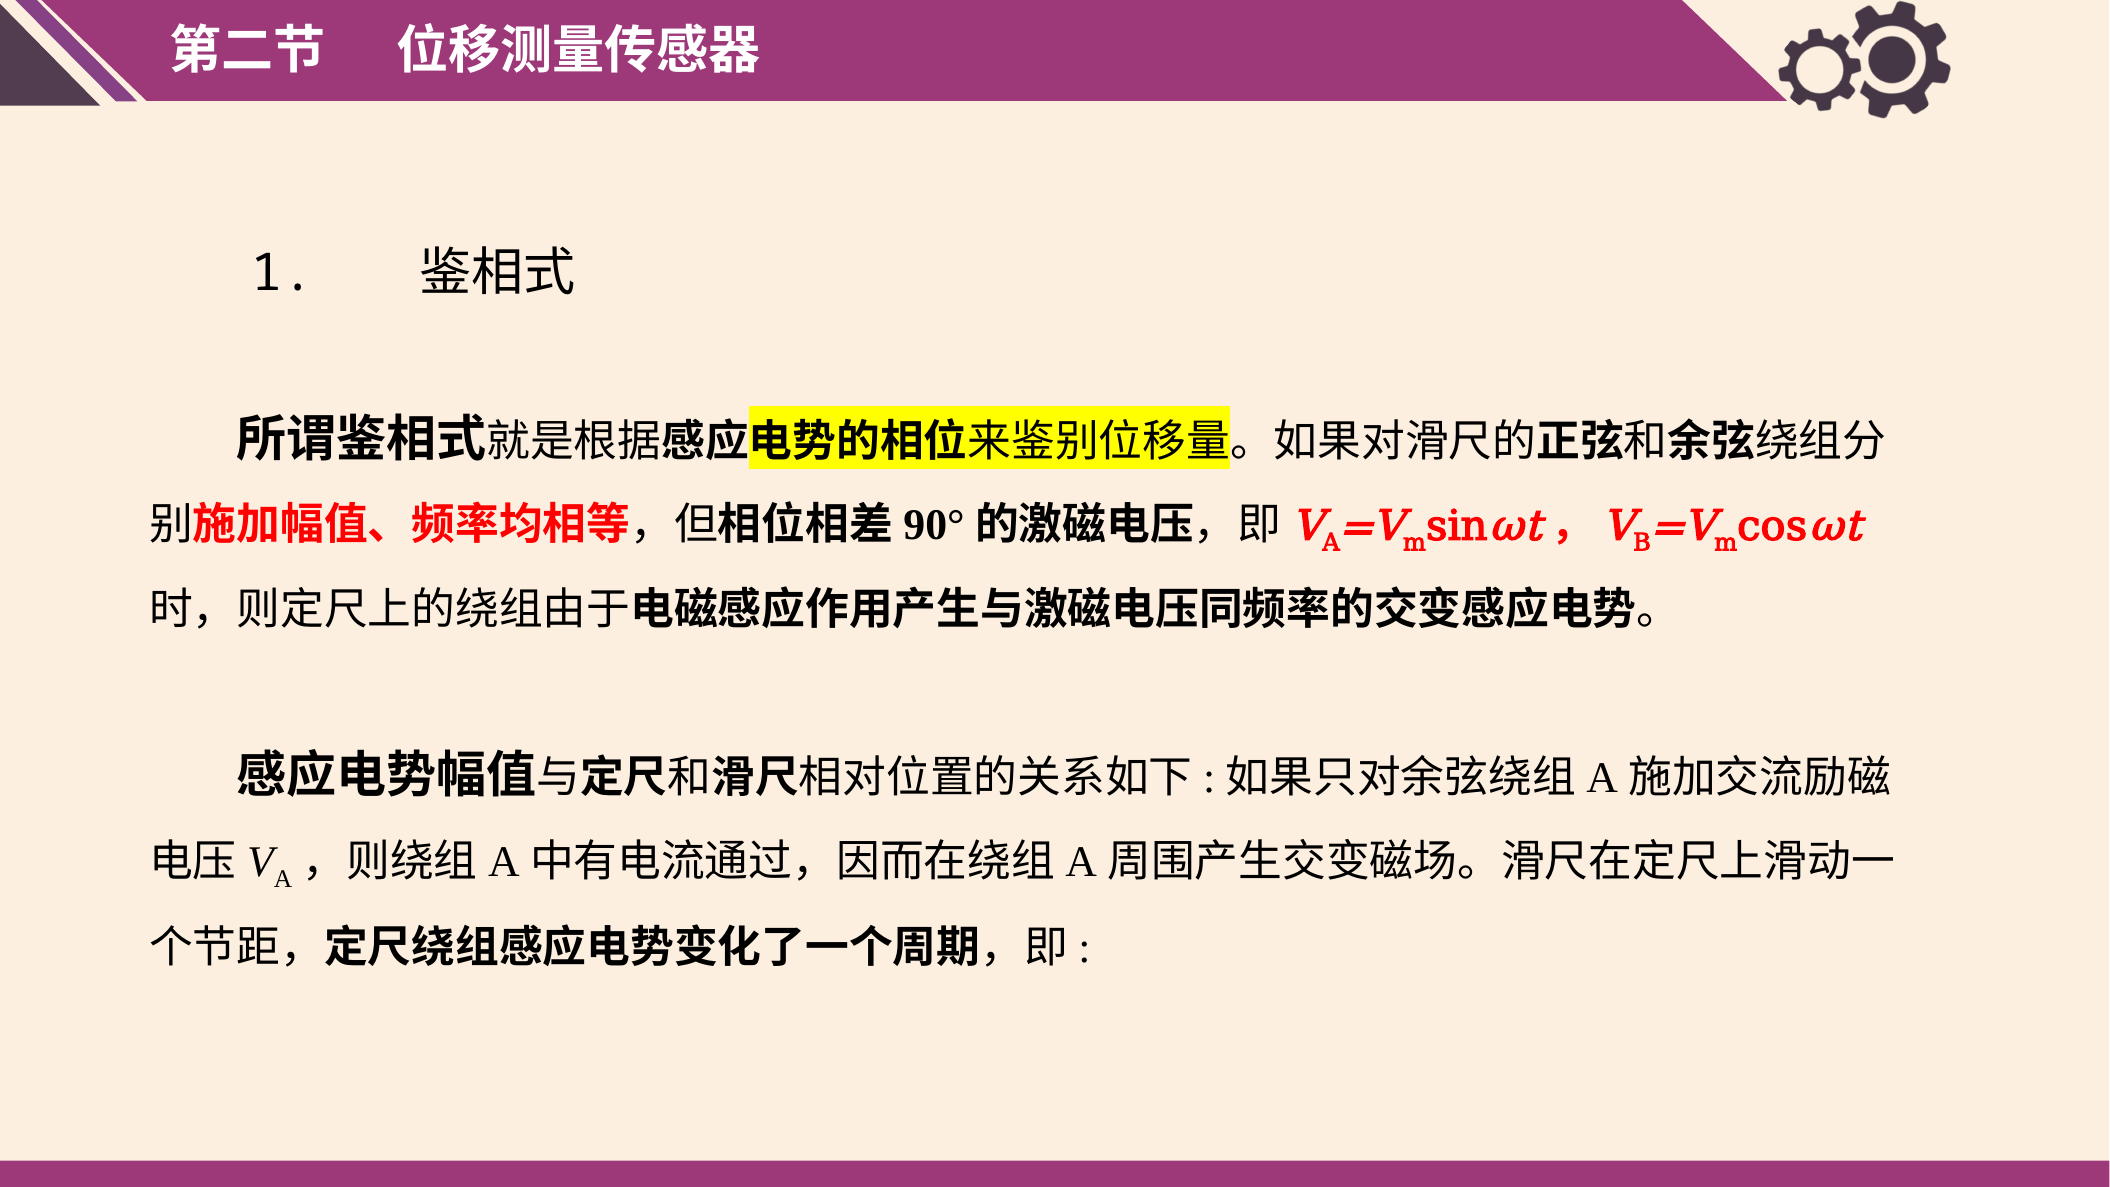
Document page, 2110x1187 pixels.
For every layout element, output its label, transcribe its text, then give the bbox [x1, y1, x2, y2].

picture [1793, 0, 1942, 139]
text_box 所谓鉴相式就是根据感应电势的相位来鉴别位移量。如果对滑尺的正弦和余弦绕组分别施加幅值、频率均相等，但相位相差90°的激磁电压，即VA=Vmsinωt，VB=Vmcosωt 时，则定尺上的绕组由于电磁感应作用产生与激磁电压同频率的交变感应电势。 感应电势幅值与定尺和滑尺相对位置的关系如下:如果只对余弦绕组A施加交流励磁电压VA，则绕组A中有电流通过，因而在绕组A周围产生交变磁场。滑尺在定尺上滑动一个节距，定尺绕组感应电势变化了一个周期，即: [133, 368, 1917, 1069]
text_box 1. 鉴相式 [235, 199, 1709, 309]
text_box [0, 2, 103, 107]
text_box [0, 1160, 2110, 1187]
text_box [13, 0, 140, 103]
text_box [40, 0, 1790, 103]
text_box 第二节 位移测量传感器 [153, 8, 1460, 87]
